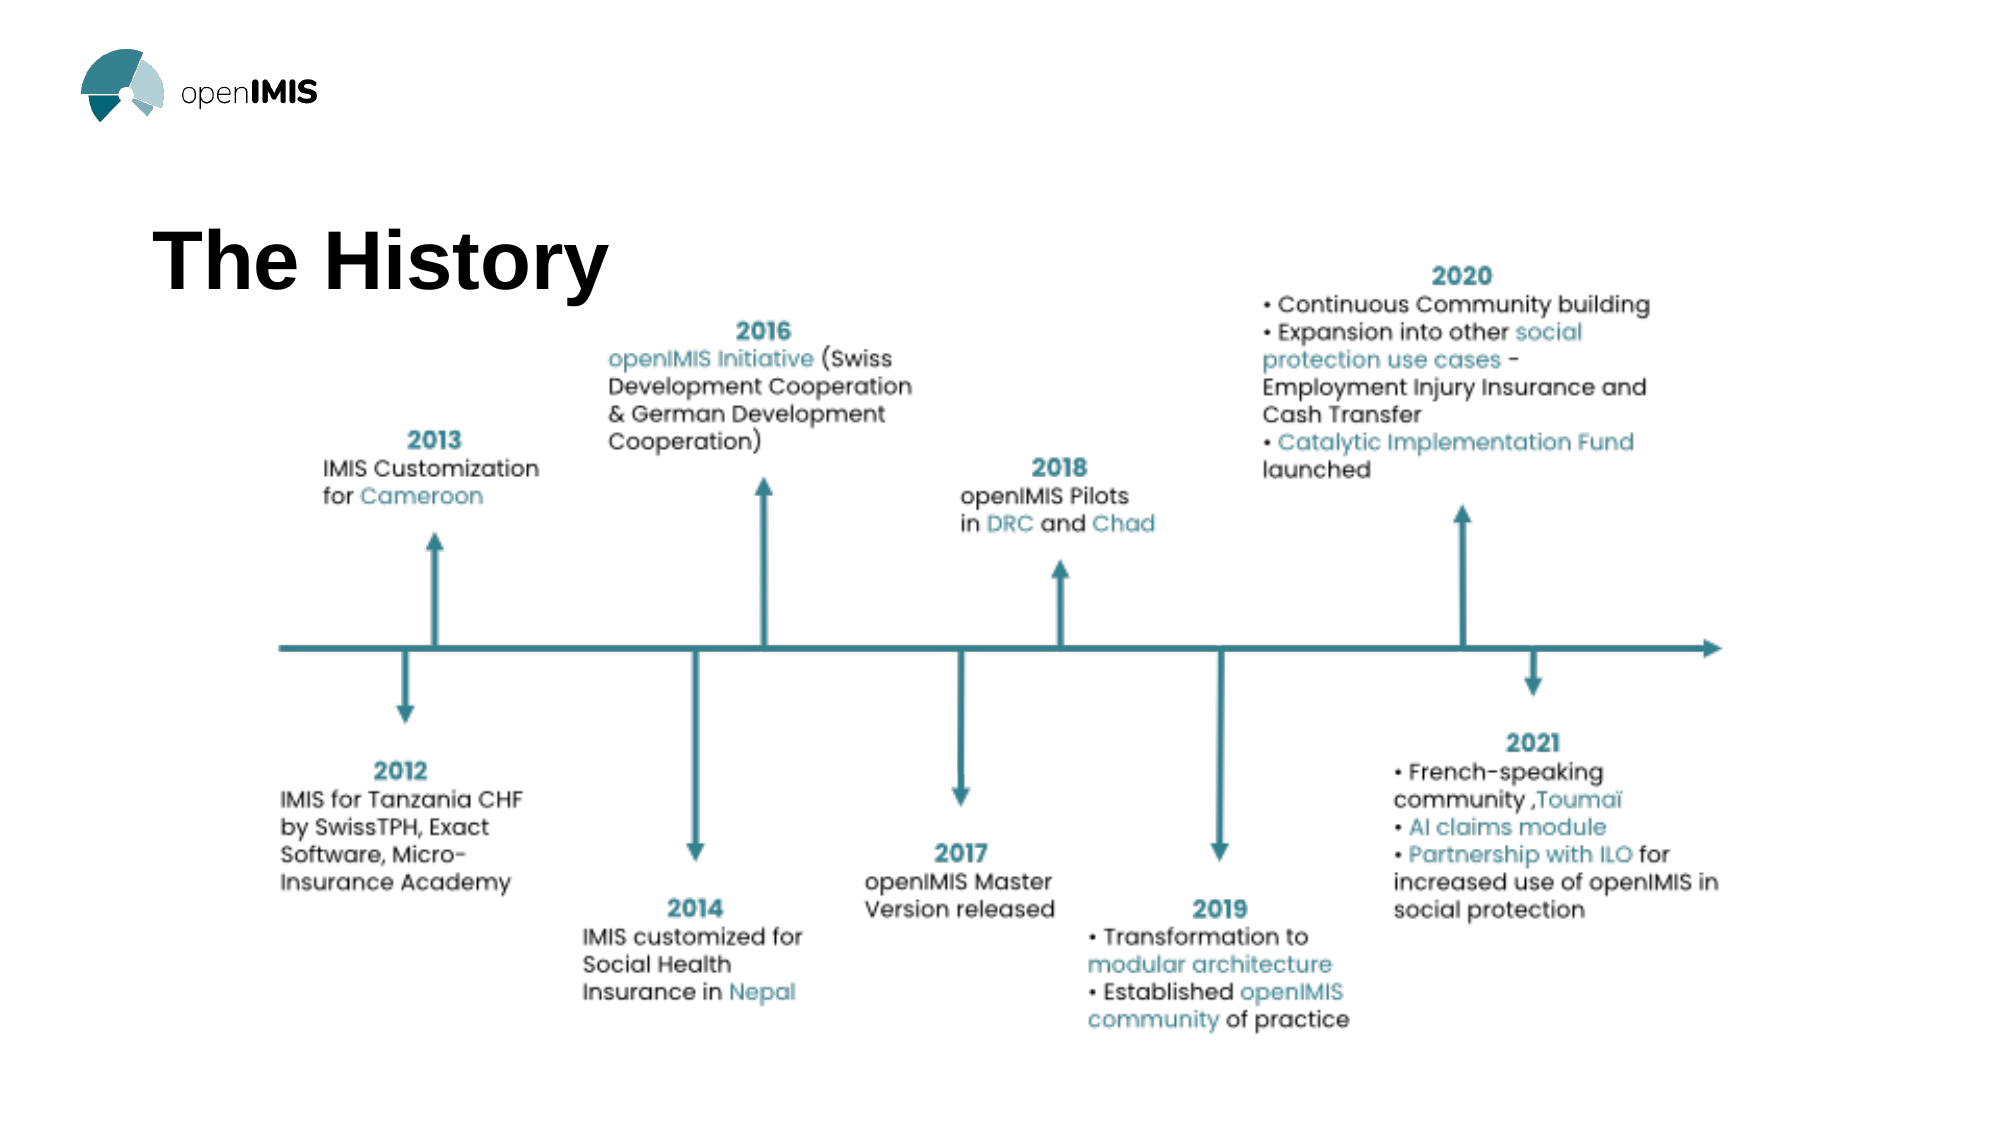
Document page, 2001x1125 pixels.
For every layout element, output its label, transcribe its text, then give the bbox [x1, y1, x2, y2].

title The History [137, 185, 1863, 340]
picture [81, 49, 352, 122]
picture [249, 229, 1751, 1070]
